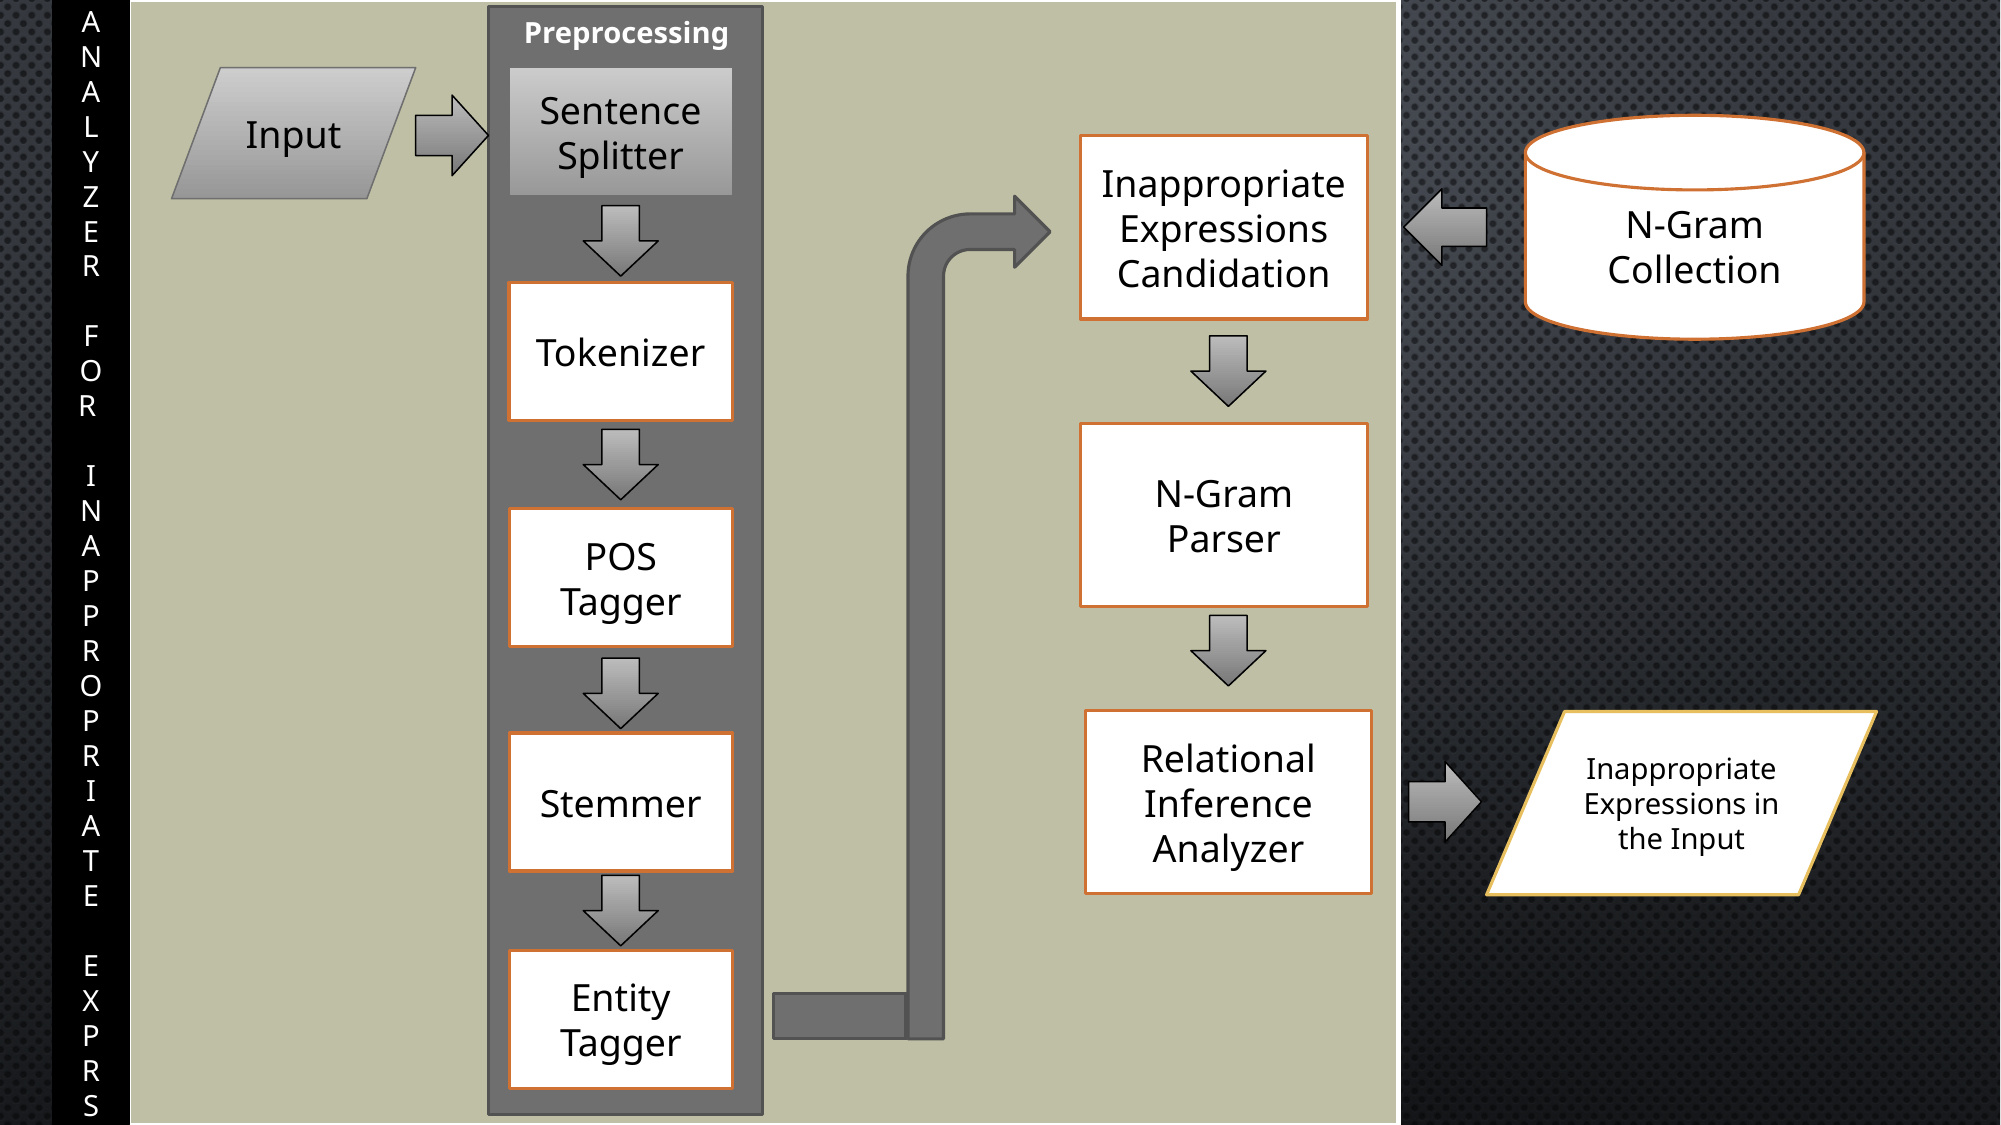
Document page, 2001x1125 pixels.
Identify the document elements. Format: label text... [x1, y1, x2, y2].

text_box [582, 428, 659, 501]
text_box [1190, 335, 1267, 407]
text_box Stemmer [508, 731, 734, 873]
text_box [582, 657, 659, 730]
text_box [772, 195, 1051, 1040]
text_box A N A L Y Z E R F O R I N A P P R O P R I A T E E X P R S [52, 0, 130, 1125]
text_box N-Gram Parser [1079, 422, 1369, 608]
text_box Sentence Splitter [508, 67, 733, 197]
text_box [582, 874, 659, 947]
text_box P [487, 5, 764, 1116]
text_box [1403, 188, 1488, 267]
text_box Inappropriate Expressions in the Input [1485, 709, 1879, 897]
text_box [1190, 614, 1267, 687]
text_box Tokenizer [507, 281, 734, 422]
text_box [414, 94, 490, 177]
text_box Input [170, 66, 417, 200]
text_box Preprocessing [509, 6, 763, 57]
text_box Relational Inference Analyzer [1084, 709, 1373, 895]
text_box [130, 0, 1401, 1125]
text_box Inappropriate Expressions Candidation [1079, 134, 1369, 321]
text_box POS Tagger [508, 507, 734, 648]
text_box [582, 204, 659, 277]
text_box N-Gram Collection [1523, 113, 1866, 341]
text_box [1407, 760, 1483, 843]
text_box Entity Tagger [508, 949, 734, 1090]
